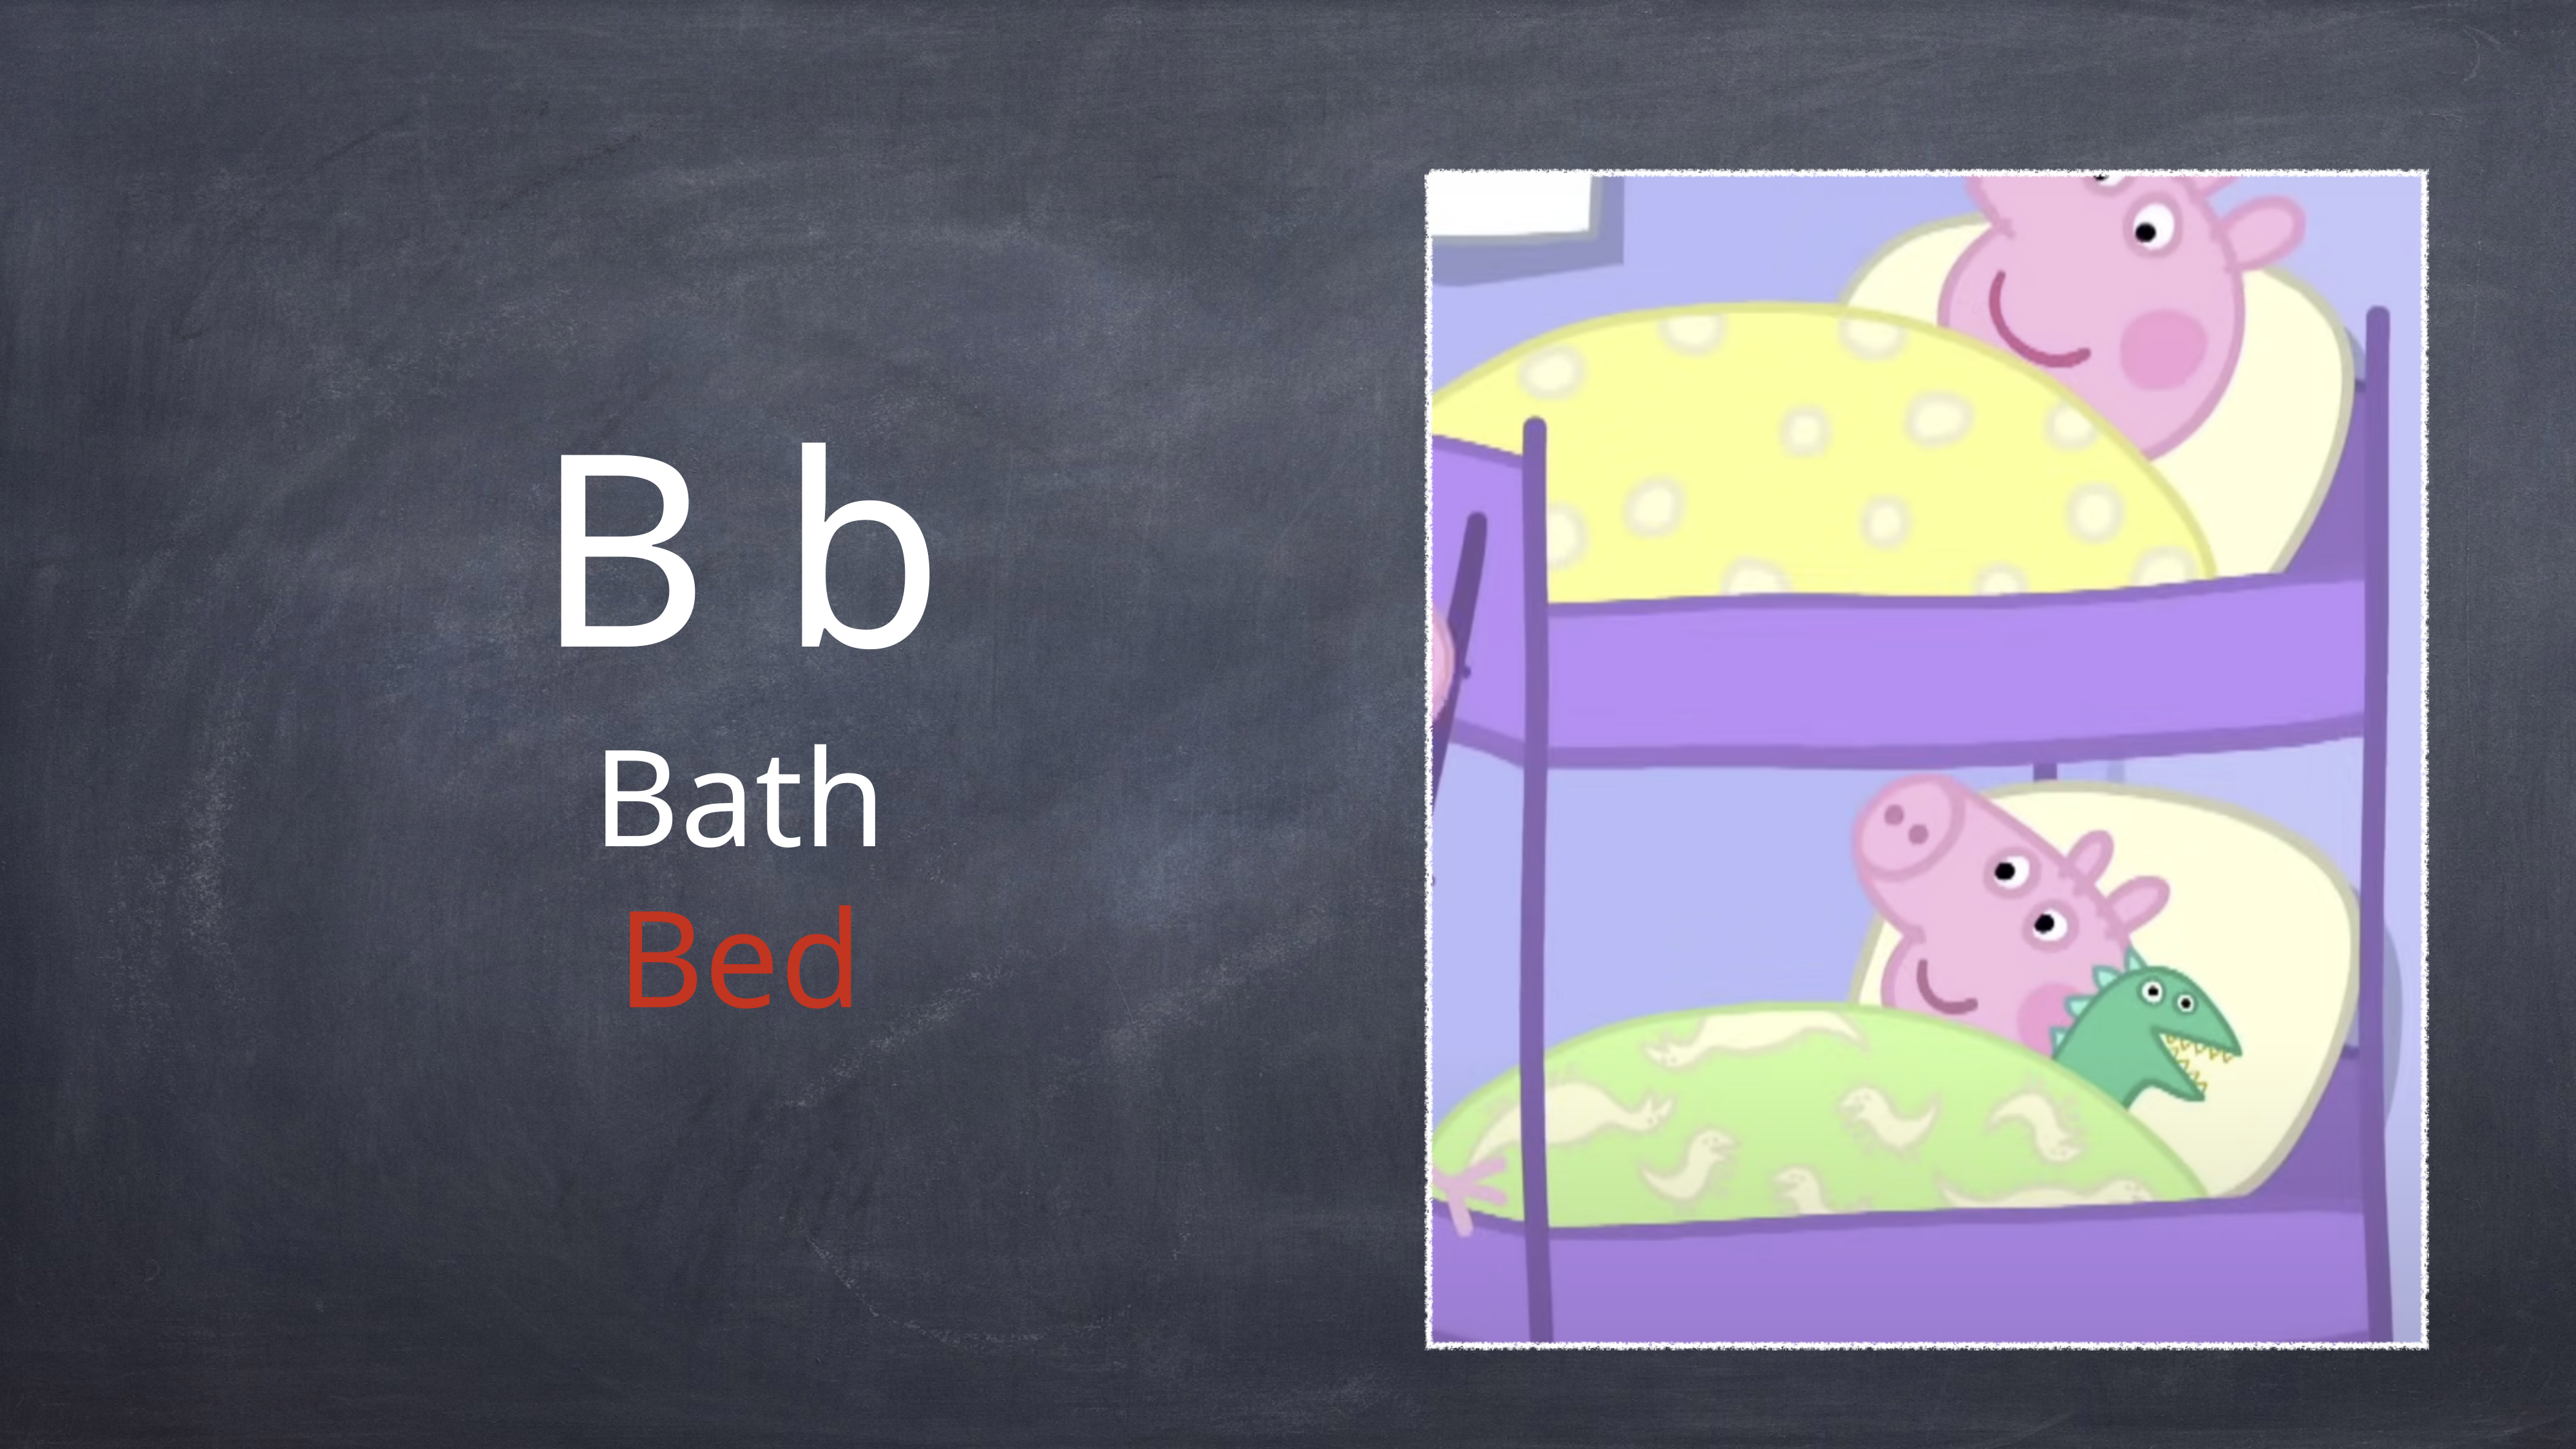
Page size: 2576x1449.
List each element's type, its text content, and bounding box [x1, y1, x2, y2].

list Bath Bed [166, 706, 1314, 1243]
title B b [166, 195, 1314, 706]
picture [0, 0, 2576, 1449]
